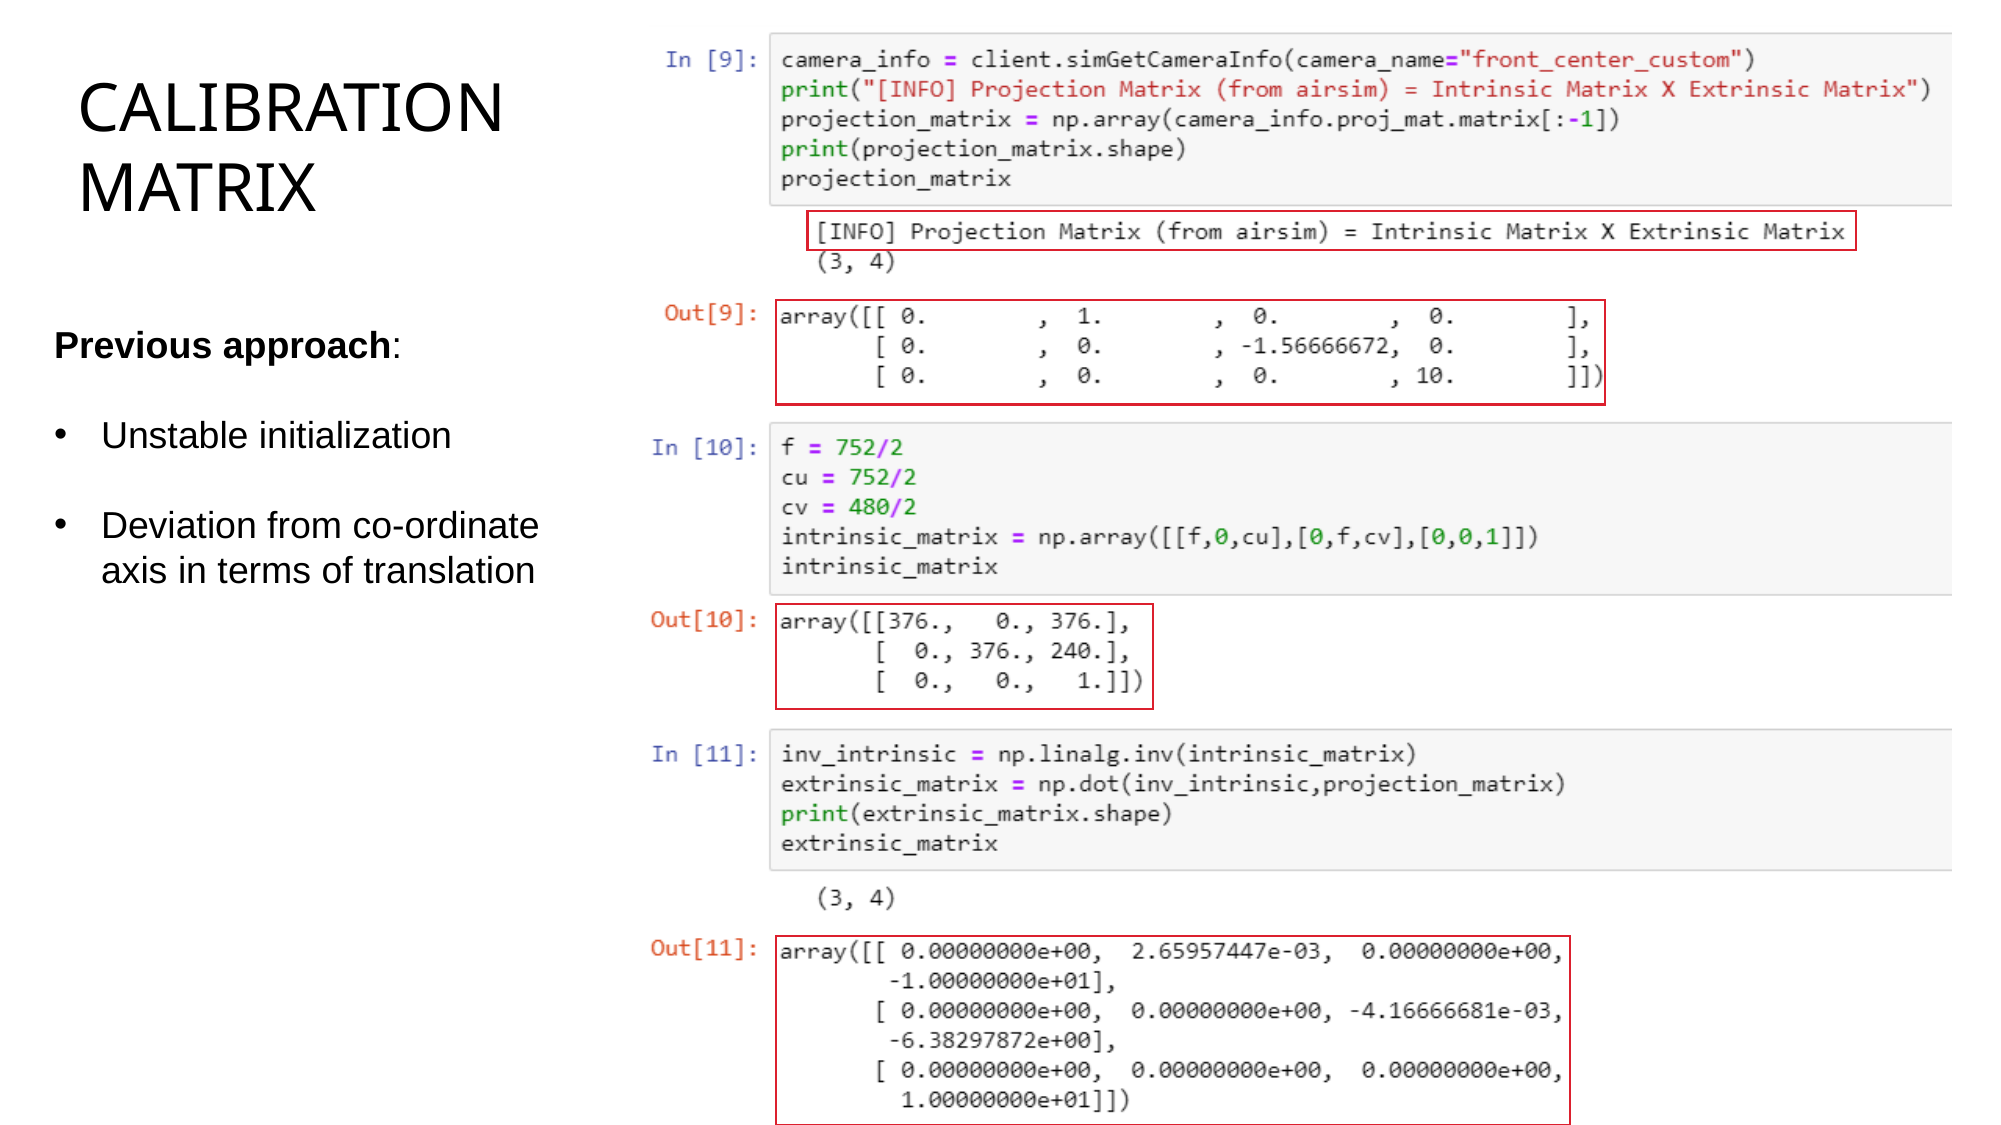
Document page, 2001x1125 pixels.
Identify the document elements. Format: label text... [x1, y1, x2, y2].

picture [649, 25, 1952, 1125]
text_box Previous approach: Unstable initialization Deviation from co-ordinate axis in terms of translation [54, 320, 606, 681]
title Calibration Matrix [77, 65, 606, 162]
